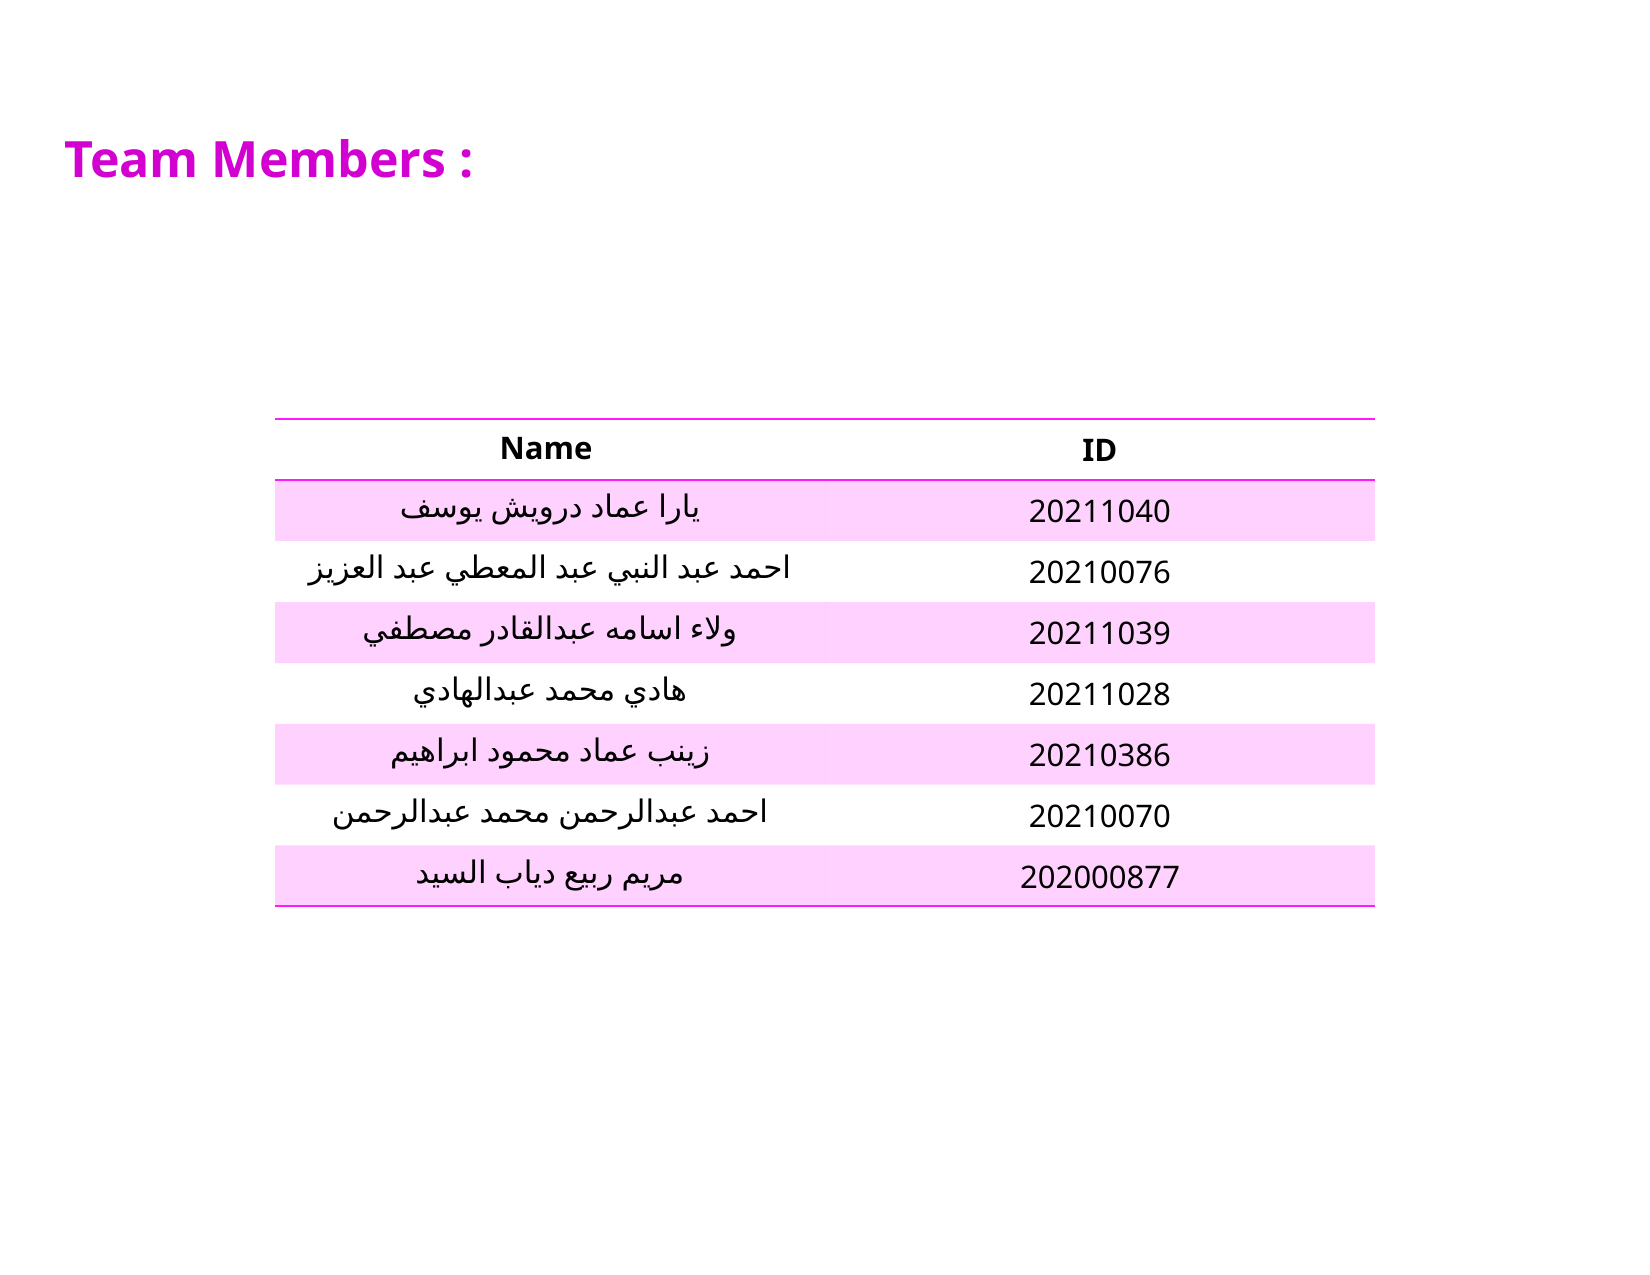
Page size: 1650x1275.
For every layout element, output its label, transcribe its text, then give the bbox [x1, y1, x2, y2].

table_header ID [825, 420, 1375, 479]
table_cell 20210076 [825, 541, 1375, 602]
title Team Members : [49, 126, 501, 253]
table_cell 20210070 [825, 785, 1375, 845]
table_cell يارا عماد درويش يوسف [275, 481, 825, 541]
table_cell 20211039 [825, 602, 1375, 663]
table_cell احمد عبدالرحمن محمد عبدالرحمن [275, 785, 825, 845]
table_cell ولاء اسامه عبدالقادر مصطفي [275, 602, 825, 663]
table_cell مريم ربيع دياب السيد [275, 845, 825, 905]
table_cell زينب عماد محمود ابراهيم [275, 724, 825, 785]
table_cell 20210386 [825, 724, 1375, 785]
table_cell هادي محمد عبدالهادي [275, 663, 825, 724]
table_header Name [275, 420, 825, 479]
table_cell 202000877 [825, 845, 1375, 905]
table_cell احمد عبد النبي عبد المعطي عبد العزيز [275, 541, 825, 602]
table_cell 20211040 [825, 481, 1375, 541]
table_cell 20211028 [825, 663, 1375, 724]
